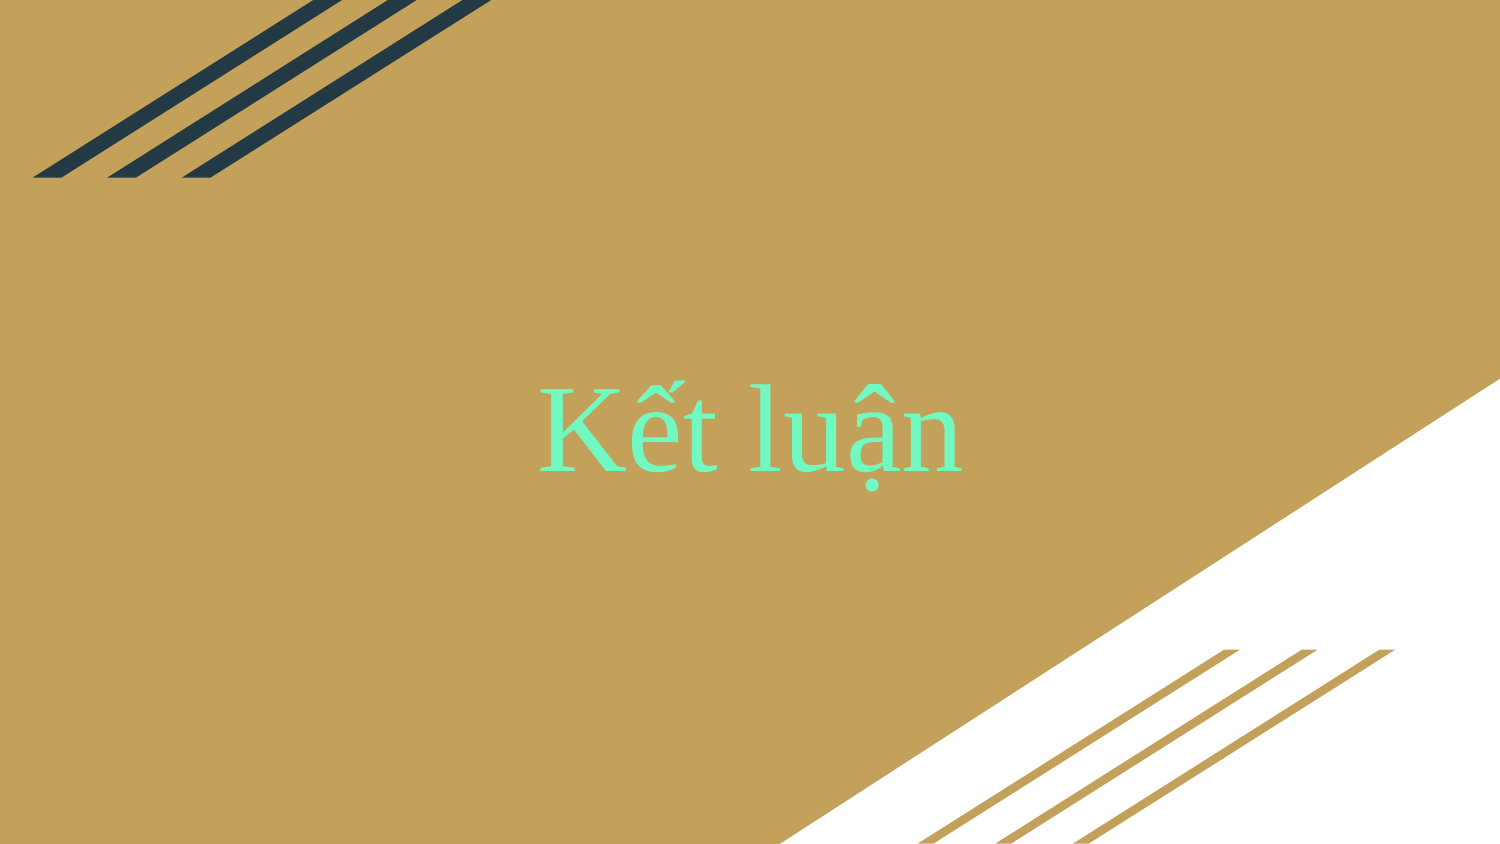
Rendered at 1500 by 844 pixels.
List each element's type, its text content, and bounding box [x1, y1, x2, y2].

title Kết luận [309, 286, 1192, 557]
